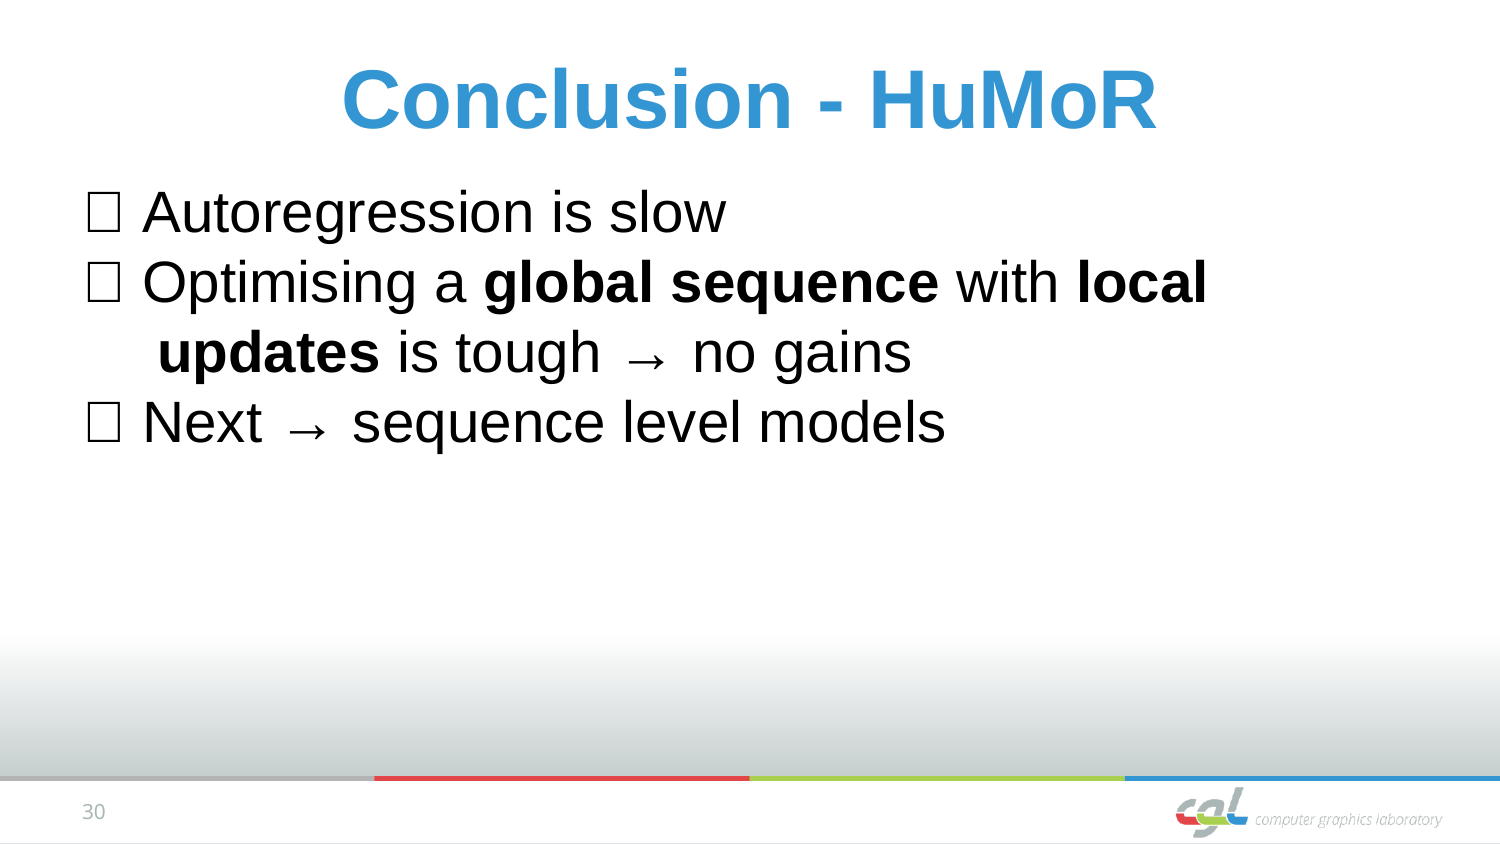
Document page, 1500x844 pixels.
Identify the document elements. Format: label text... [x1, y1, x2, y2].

picture [0, 776, 1500, 844]
slide_number ‹#› [52, 800, 136, 824]
list ❌ Autoregression is slow ❌ Optimising a global sequence with local updates is tough → no gains ✅ Next → sequence level models [52, 143, 1448, 754]
title Conclusion - HuMoR [52, 0, 1449, 116]
